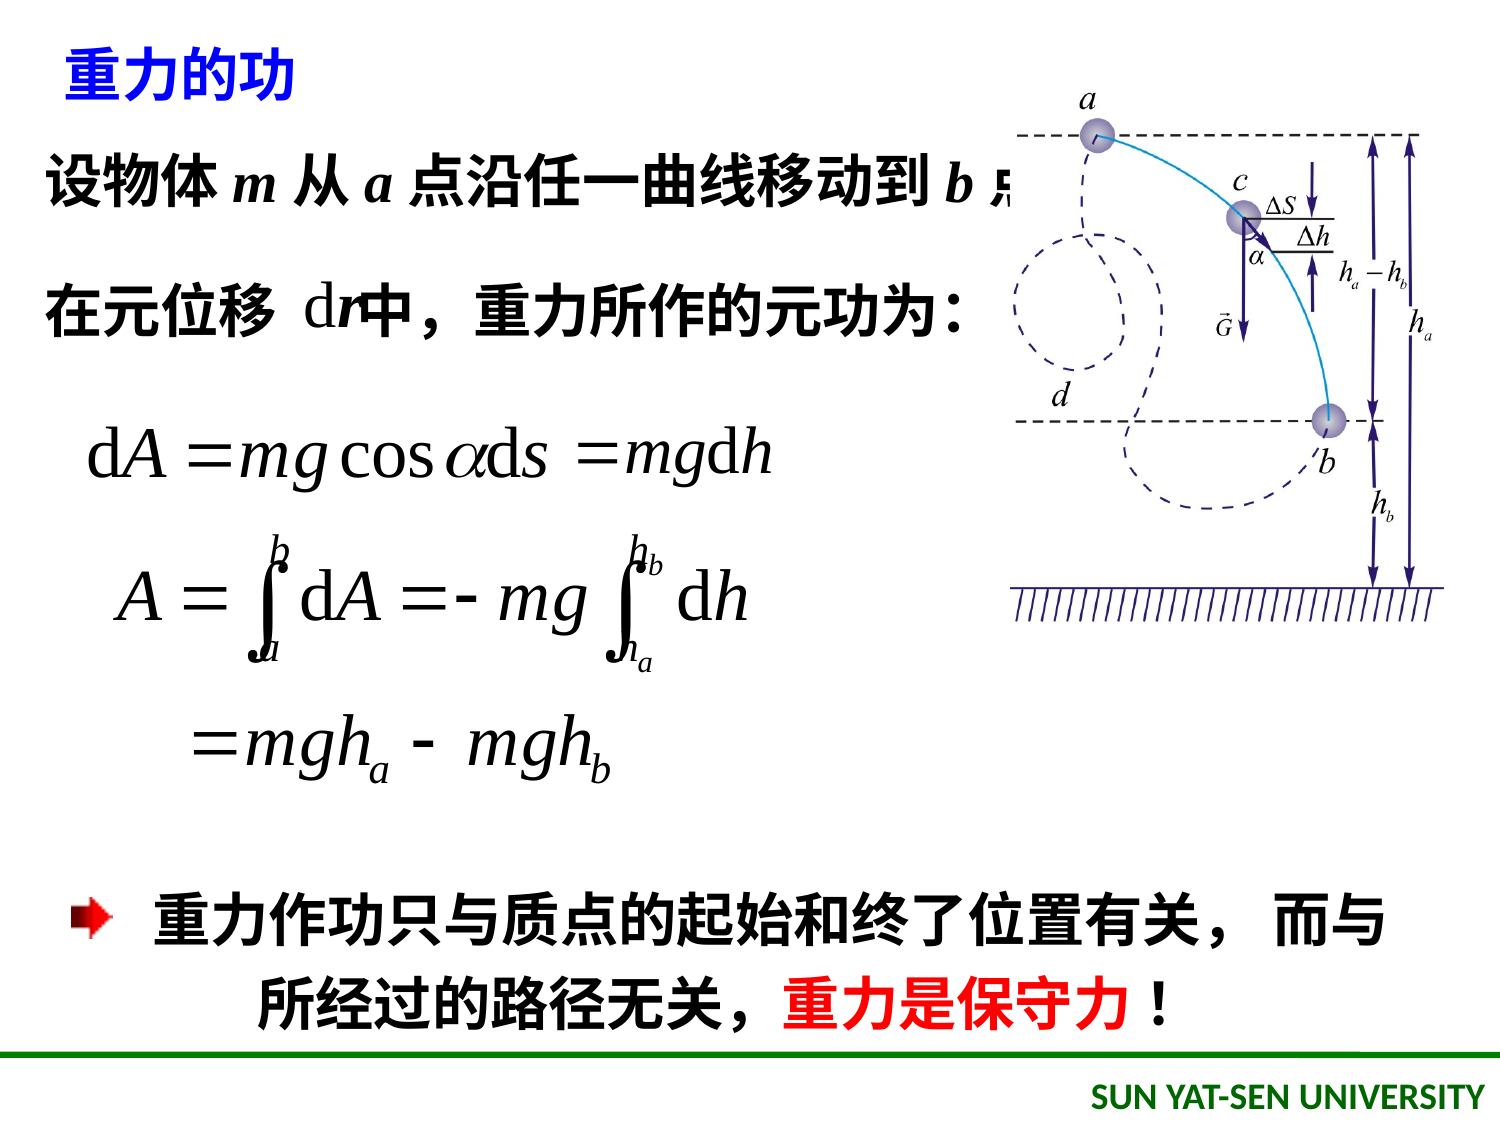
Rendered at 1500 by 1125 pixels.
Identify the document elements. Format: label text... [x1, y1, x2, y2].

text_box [29, 266, 1004, 353]
picture [1009, 89, 1458, 622]
text_box 设物体m从a点沿任一曲线移动到b点。 [29, 137, 1004, 222]
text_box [560, 410, 786, 502]
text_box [76, 410, 560, 509]
text_box 重力作功只与质点的起始和终了位置有关， 而与所经过的路径无关，重力是保守力 ！ [48, 861, 1412, 1012]
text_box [100, 517, 762, 799]
picture [71, 897, 113, 939]
text_box 重力的功 [49, 31, 431, 116]
